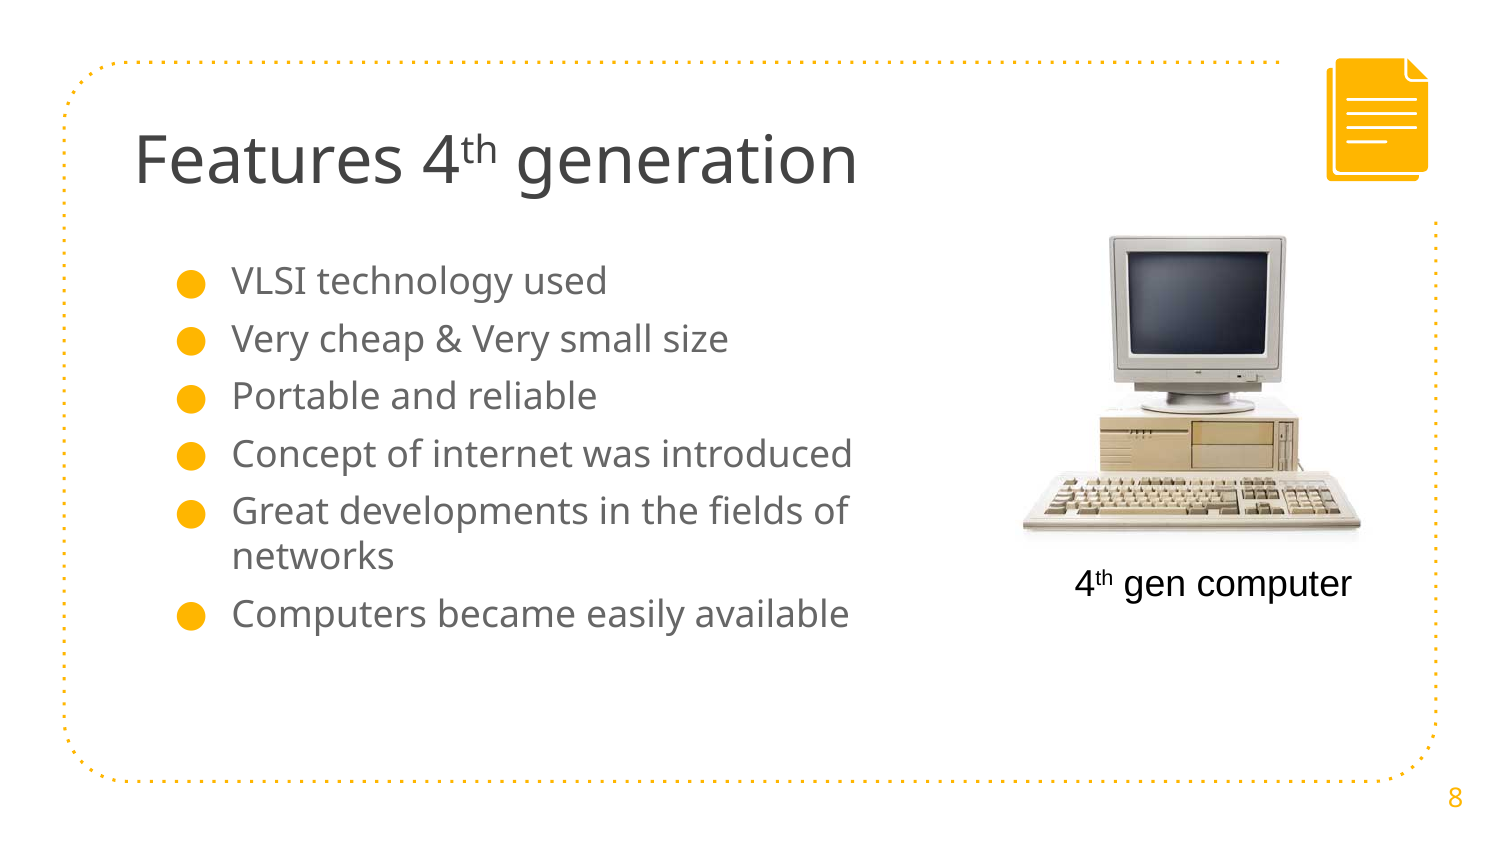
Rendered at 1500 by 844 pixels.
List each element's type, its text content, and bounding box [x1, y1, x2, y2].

title Features 4th generation [118, 101, 1396, 243]
picture [1015, 205, 1374, 553]
slide_number 8 [1411, 753, 1500, 844]
list VLSI technology used Very cheap & Very small size Portable and reliable Concept of internet was introduced Great developments in the fields of networks Computers became easily available [141, 242, 962, 679]
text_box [1326, 58, 1429, 182]
text_box 4th gen computer [1059, 560, 1368, 612]
